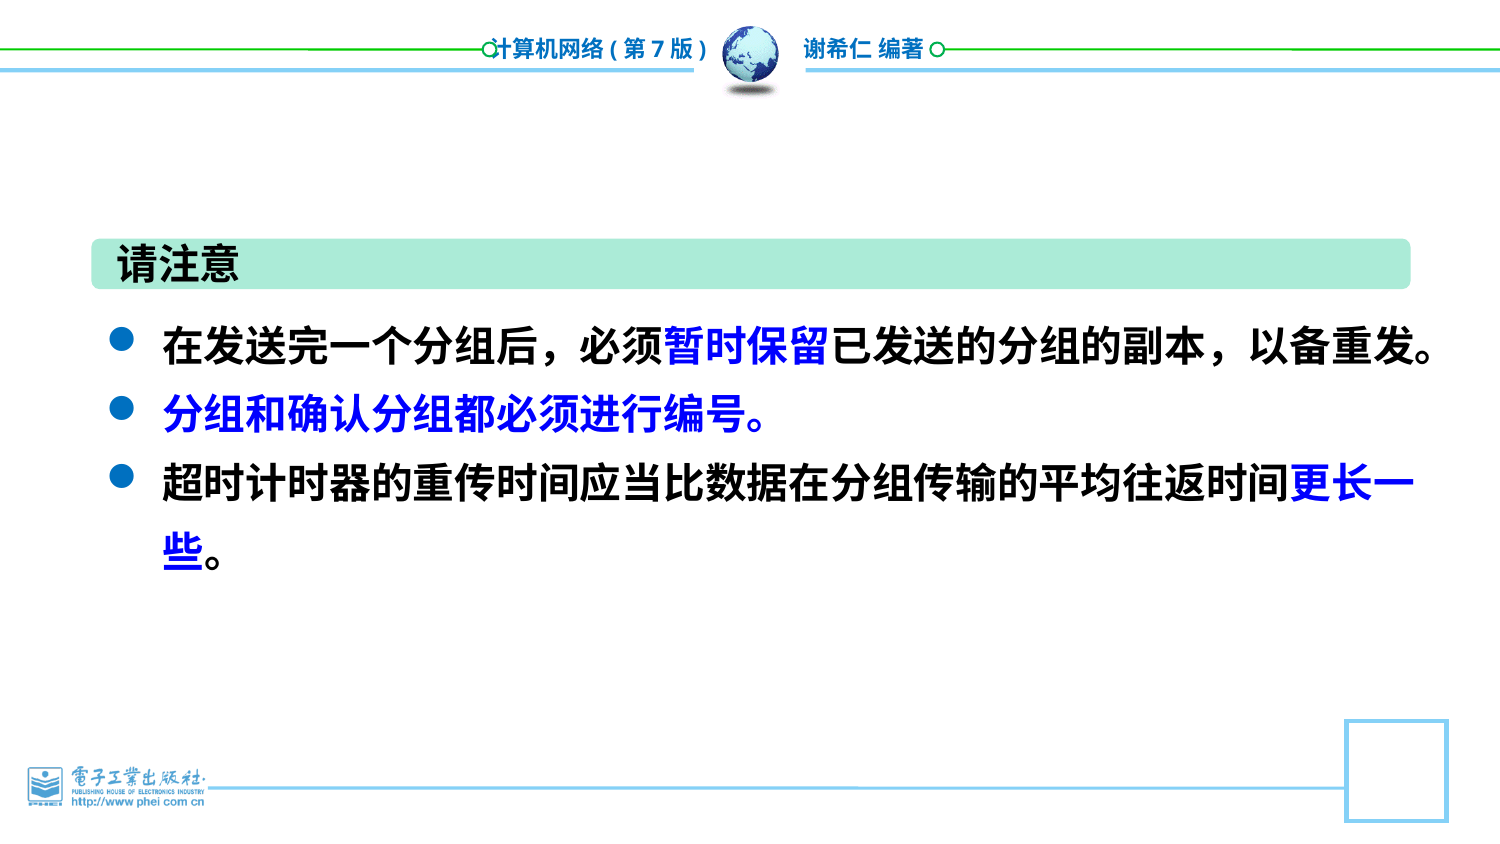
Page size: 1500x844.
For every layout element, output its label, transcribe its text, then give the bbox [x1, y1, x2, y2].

text_box 在发送完一个分组后，必须暂时保留已发送的分组的副本，以备重发。 分组和确认分组都必须进行编号。 超时计时器的重传时间应当比数据在分组传输的平均往返时间更长一些。 [91, 293, 1434, 584]
picture [720, 24, 780, 100]
picture [23, 764, 208, 809]
text_box [91, 238, 101, 290]
text_box 请注意 [101, 230, 257, 295]
text_box [257, 238, 1411, 290]
